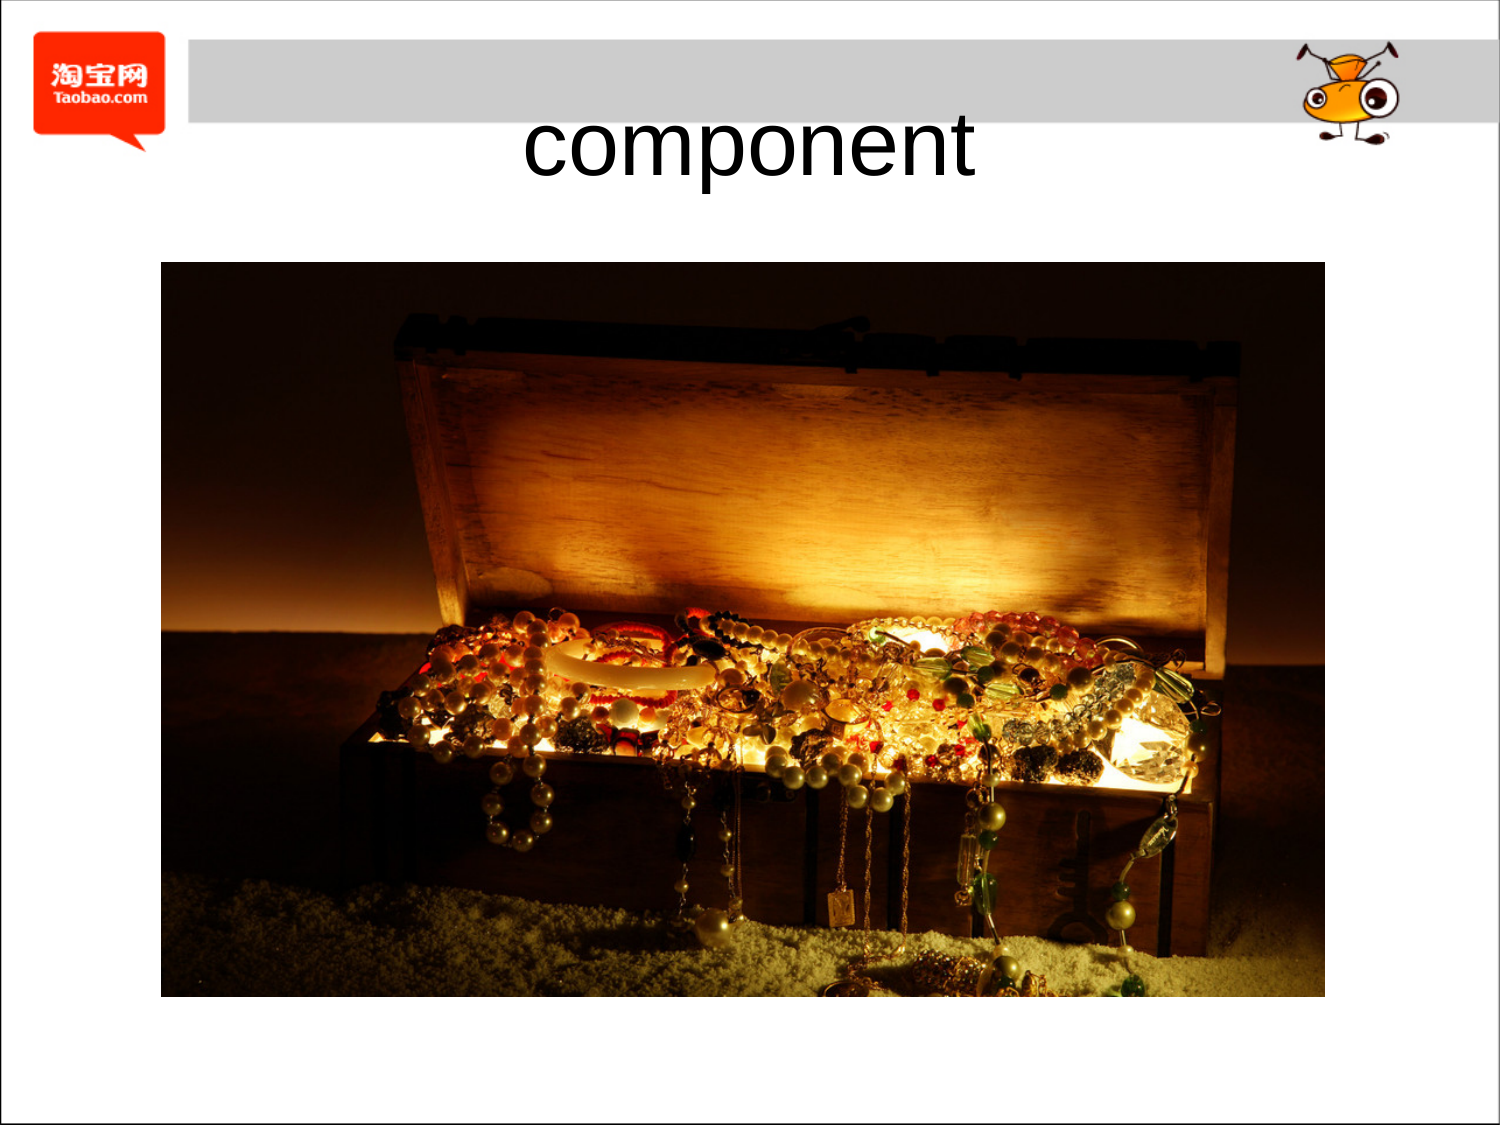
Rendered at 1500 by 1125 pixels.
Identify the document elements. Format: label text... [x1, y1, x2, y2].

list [161, 262, 1326, 997]
picture [0, 0, 1500, 1125]
title component [74, 44, 1426, 233]
